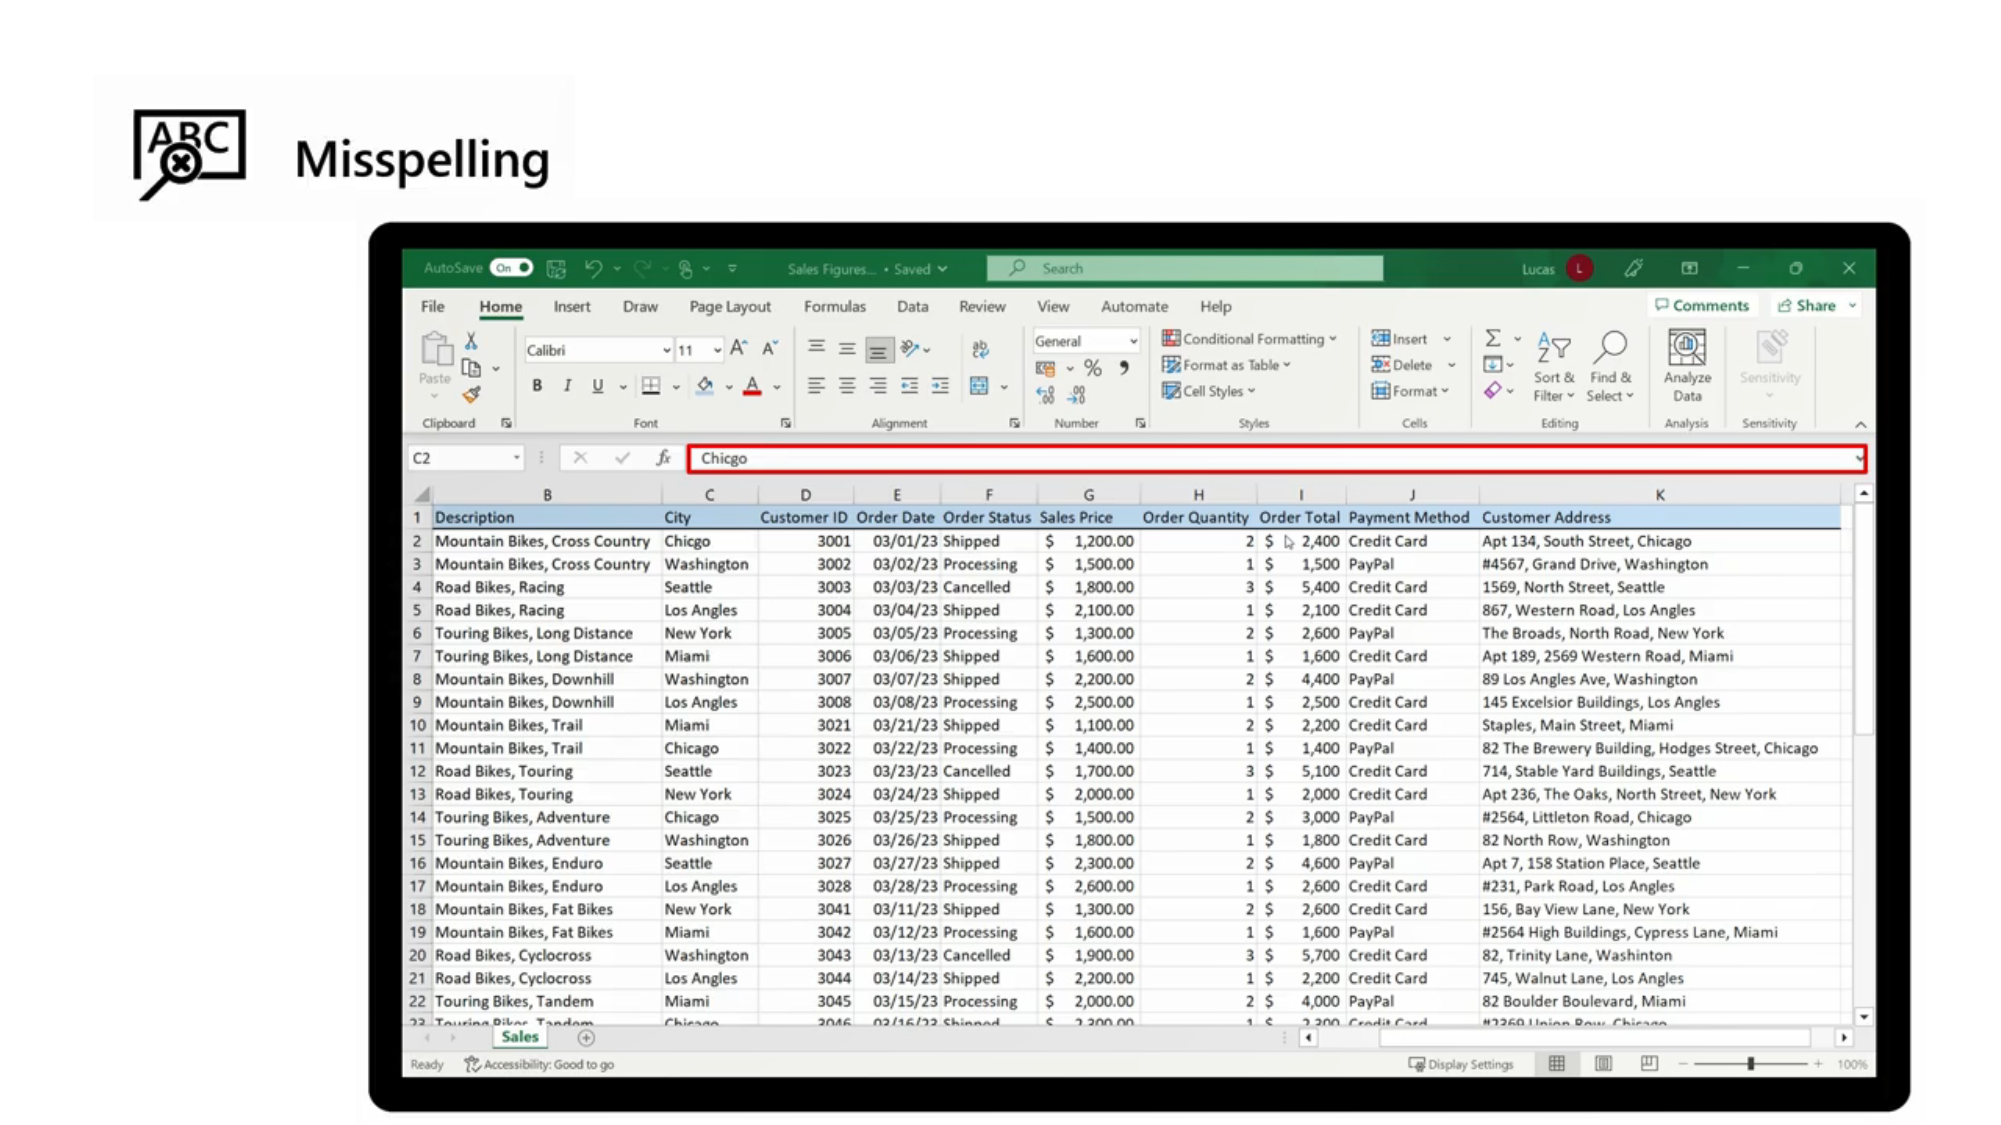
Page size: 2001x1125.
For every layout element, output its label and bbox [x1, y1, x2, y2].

picture [93, 75, 1926, 1125]
